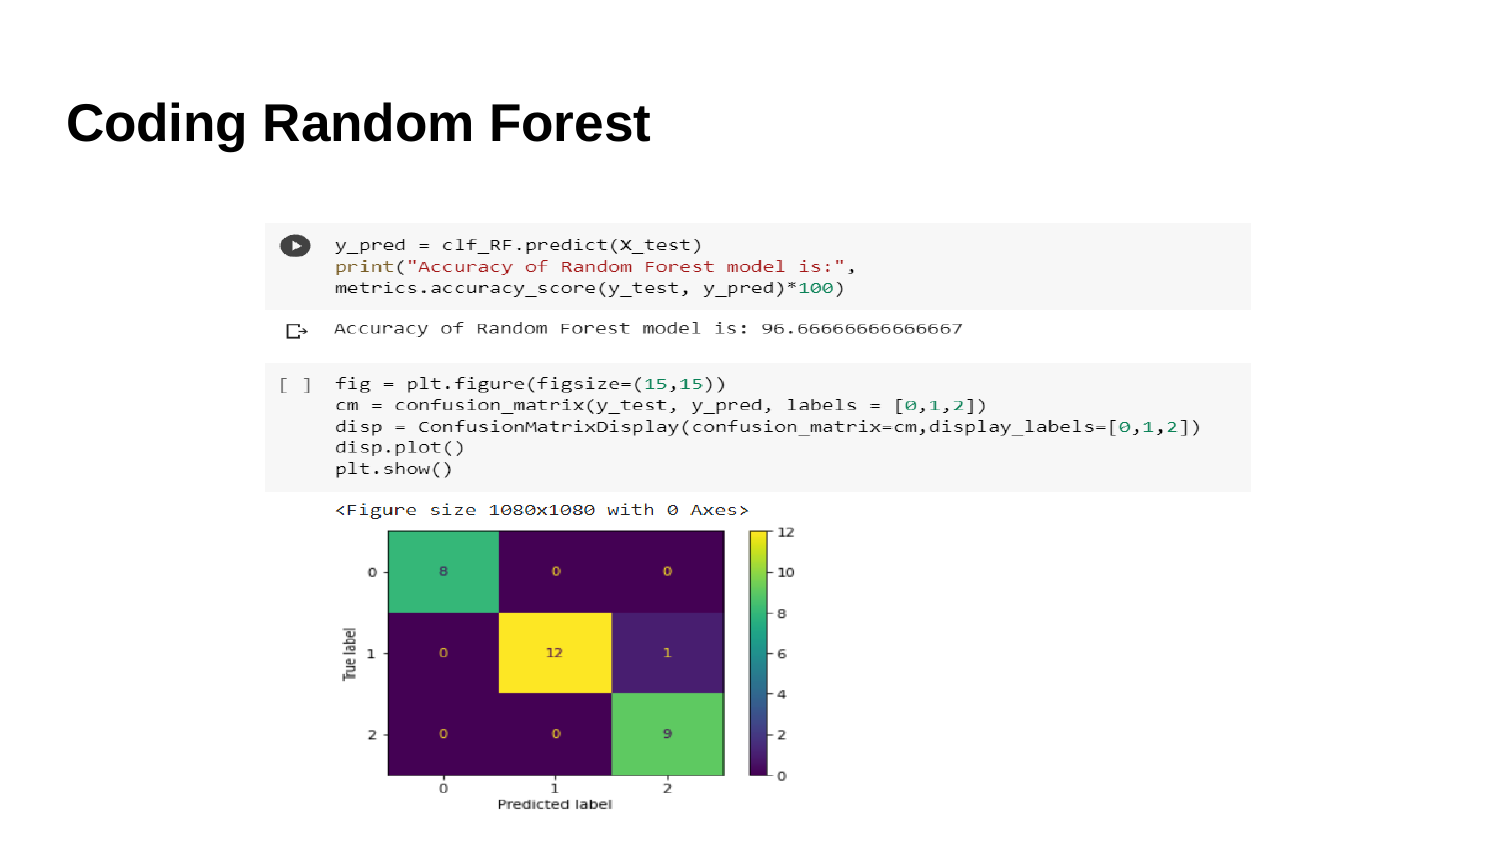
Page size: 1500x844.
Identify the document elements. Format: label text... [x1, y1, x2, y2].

picture [248, 223, 1251, 835]
title Coding Random Forest [51, 72, 1449, 167]
